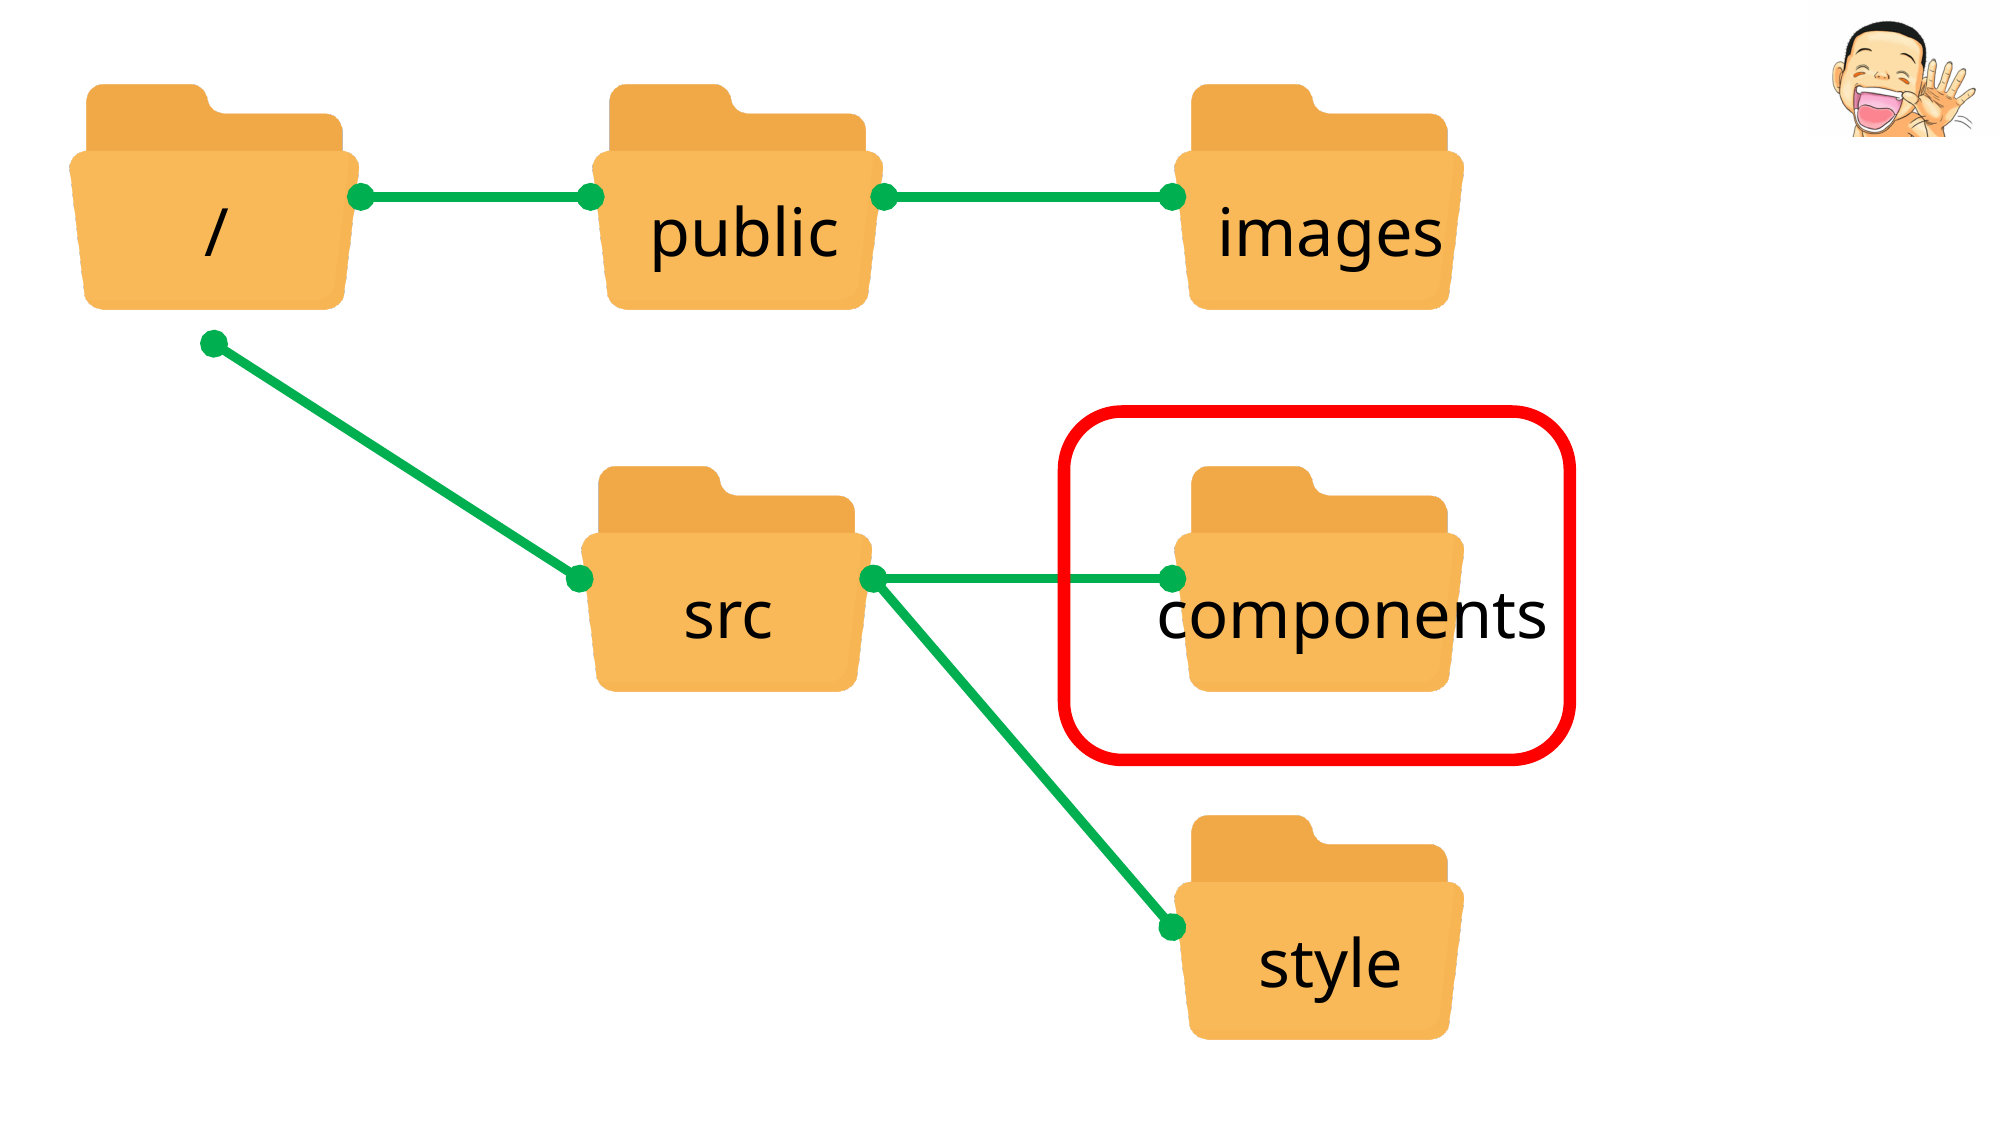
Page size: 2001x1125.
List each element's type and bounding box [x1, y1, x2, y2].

text_box [873, 578, 1173, 928]
picture [1172, 431, 1466, 726]
text_box [214, 343, 580, 579]
picture [67, 49, 361, 344]
picture [1808, 0, 2000, 137]
picture [1172, 780, 1466, 1074]
text_box [1062, 410, 1571, 761]
picture [590, 49, 885, 344]
picture [1172, 49, 1466, 344]
picture [579, 431, 874, 726]
